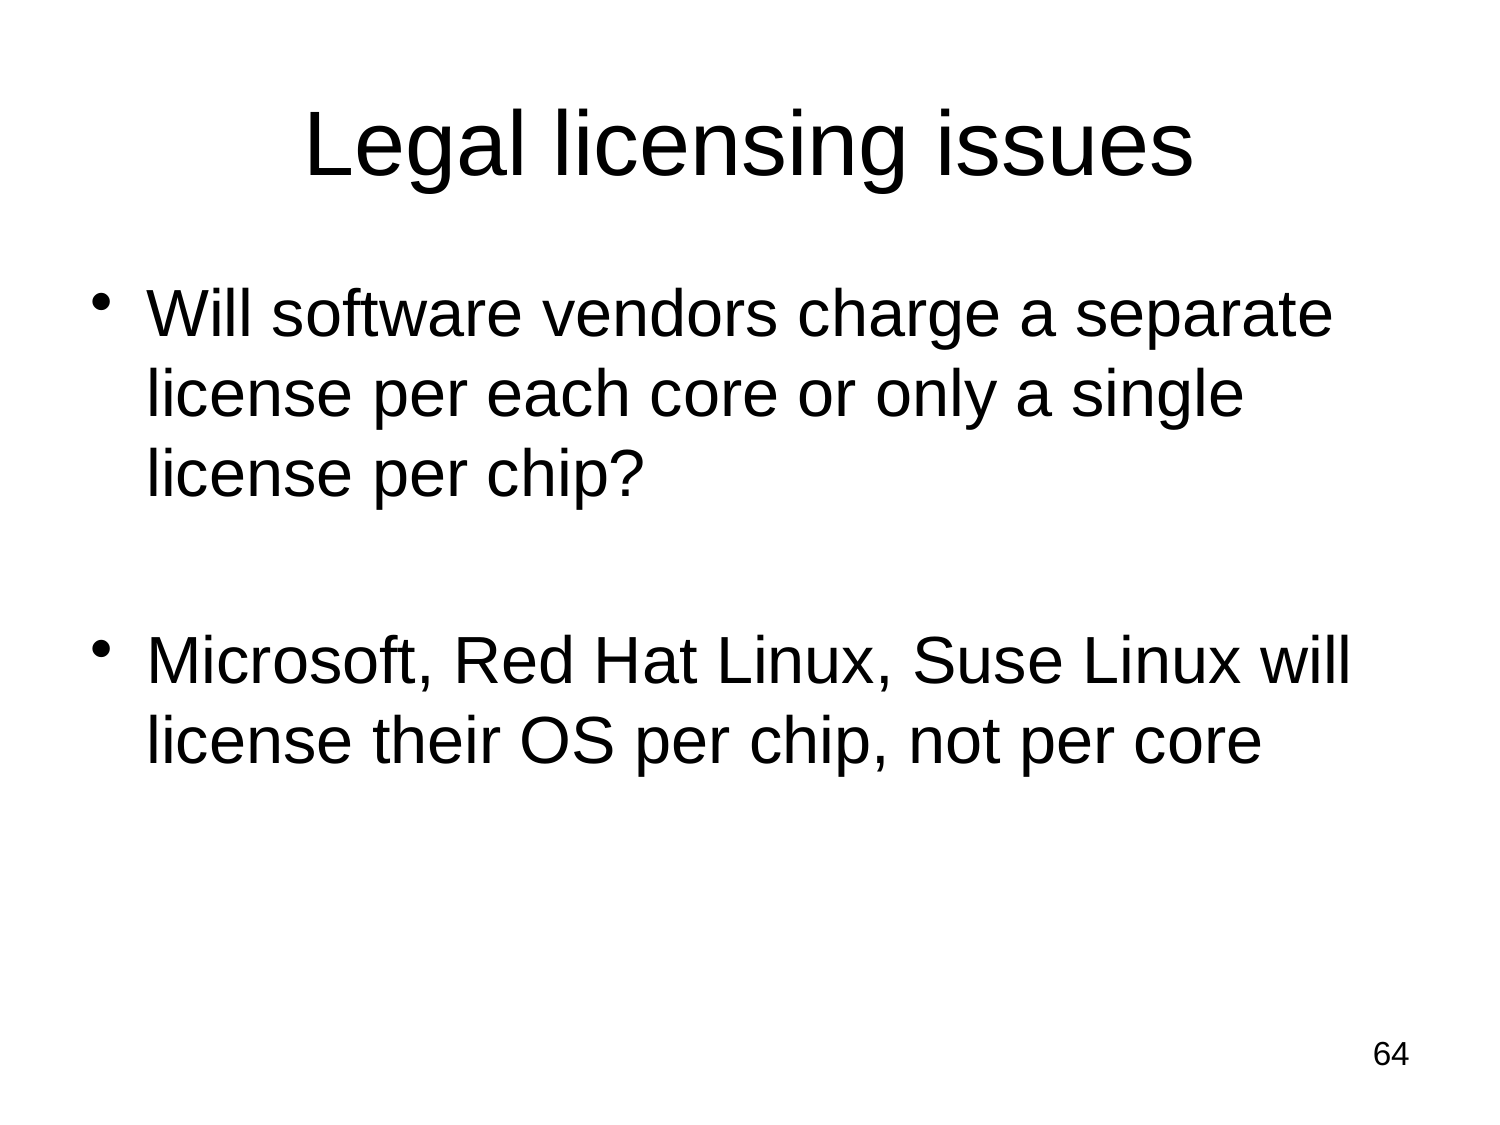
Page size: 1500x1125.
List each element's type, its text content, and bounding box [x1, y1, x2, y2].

list Will software vendors charge a separate license per each core or only a single license per chip? Microsoft, Red Hat Linux, Suse Linux will license their OS per chip, not per core [74, 262, 1426, 1006]
title Legal licensing issues [74, 44, 1426, 233]
slide_number 64 [1074, 1024, 1426, 1103]
